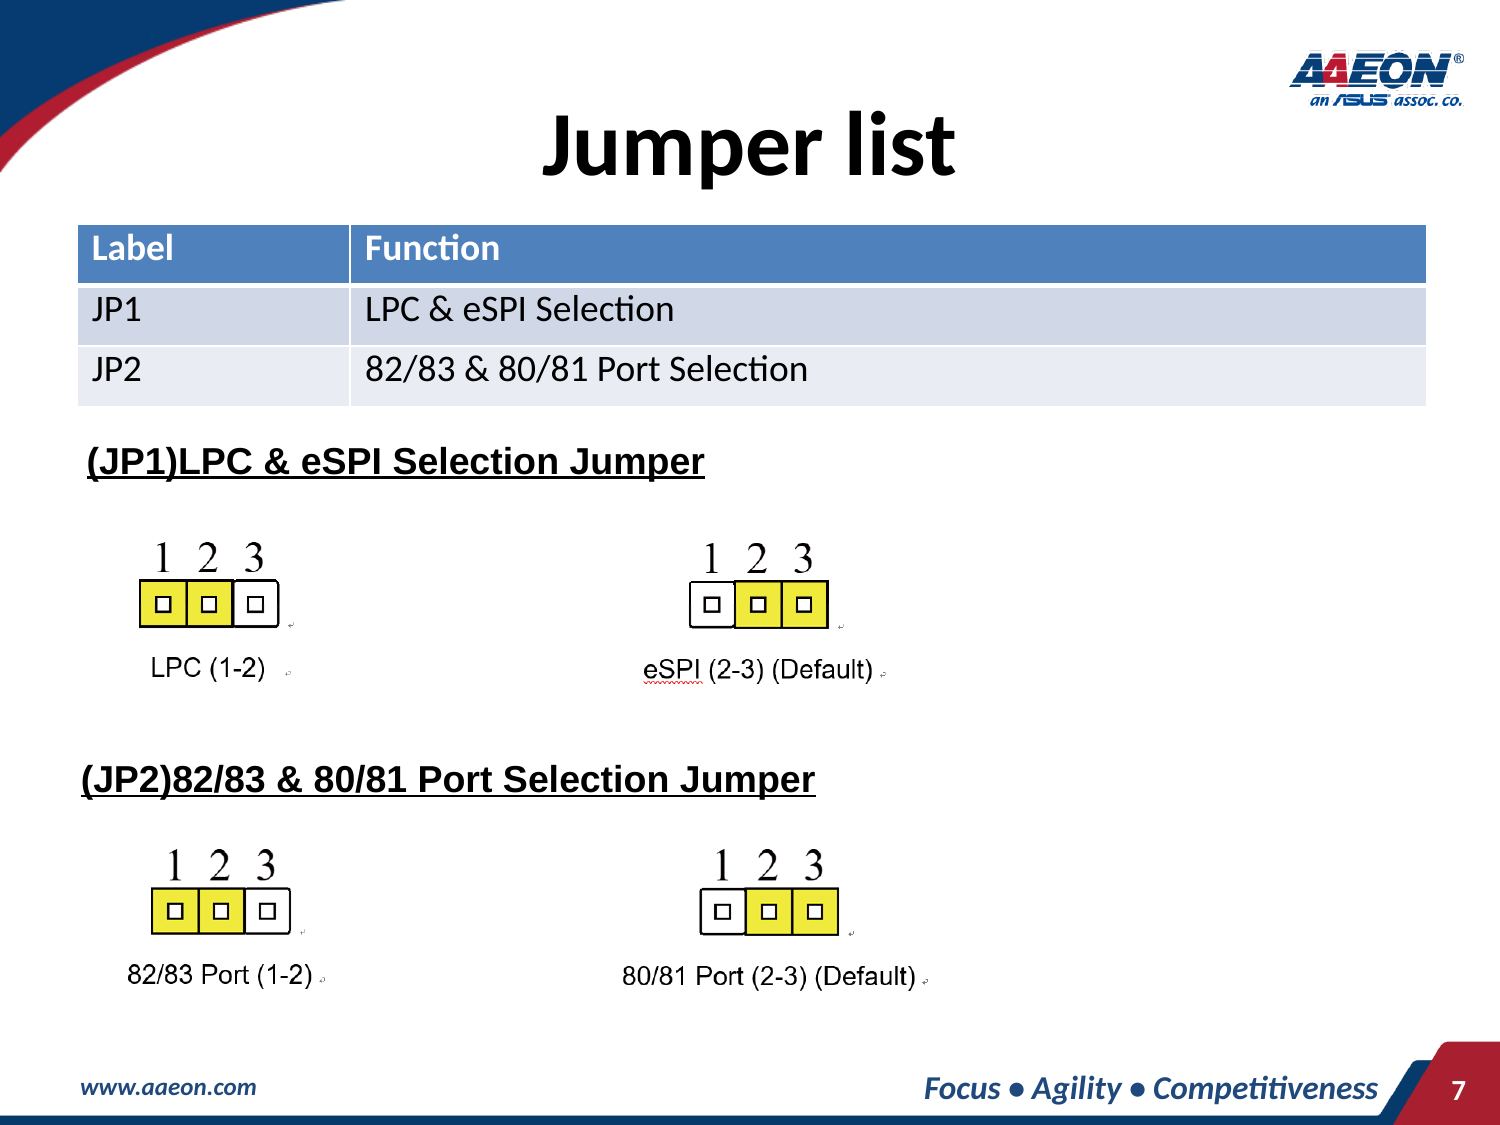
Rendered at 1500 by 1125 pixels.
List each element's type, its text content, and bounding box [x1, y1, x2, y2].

slide_number 7 [1423, 1058, 1495, 1119]
text_box (JP2)82/83 & 80/81 Port Selection Jumper [66, 747, 961, 808]
picture [0, 0, 1500, 1125]
table_cell LPC & eSPI Selection [351, 288, 1426, 345]
text_box (JP1)LPC & eSPI Selection Jumper [71, 429, 721, 490]
table_header Label [78, 233, 349, 283]
table_cell 82/83 & 80/81 Port Selection [351, 347, 1426, 406]
footer Focus • Agility • Competitiveness [879, 1058, 1424, 1114]
title Jumper list [75, 45, 1425, 233]
table_header Function [351, 225, 1426, 283]
table_cell JP1 [78, 288, 349, 345]
table_cell JP2 [78, 347, 349, 406]
